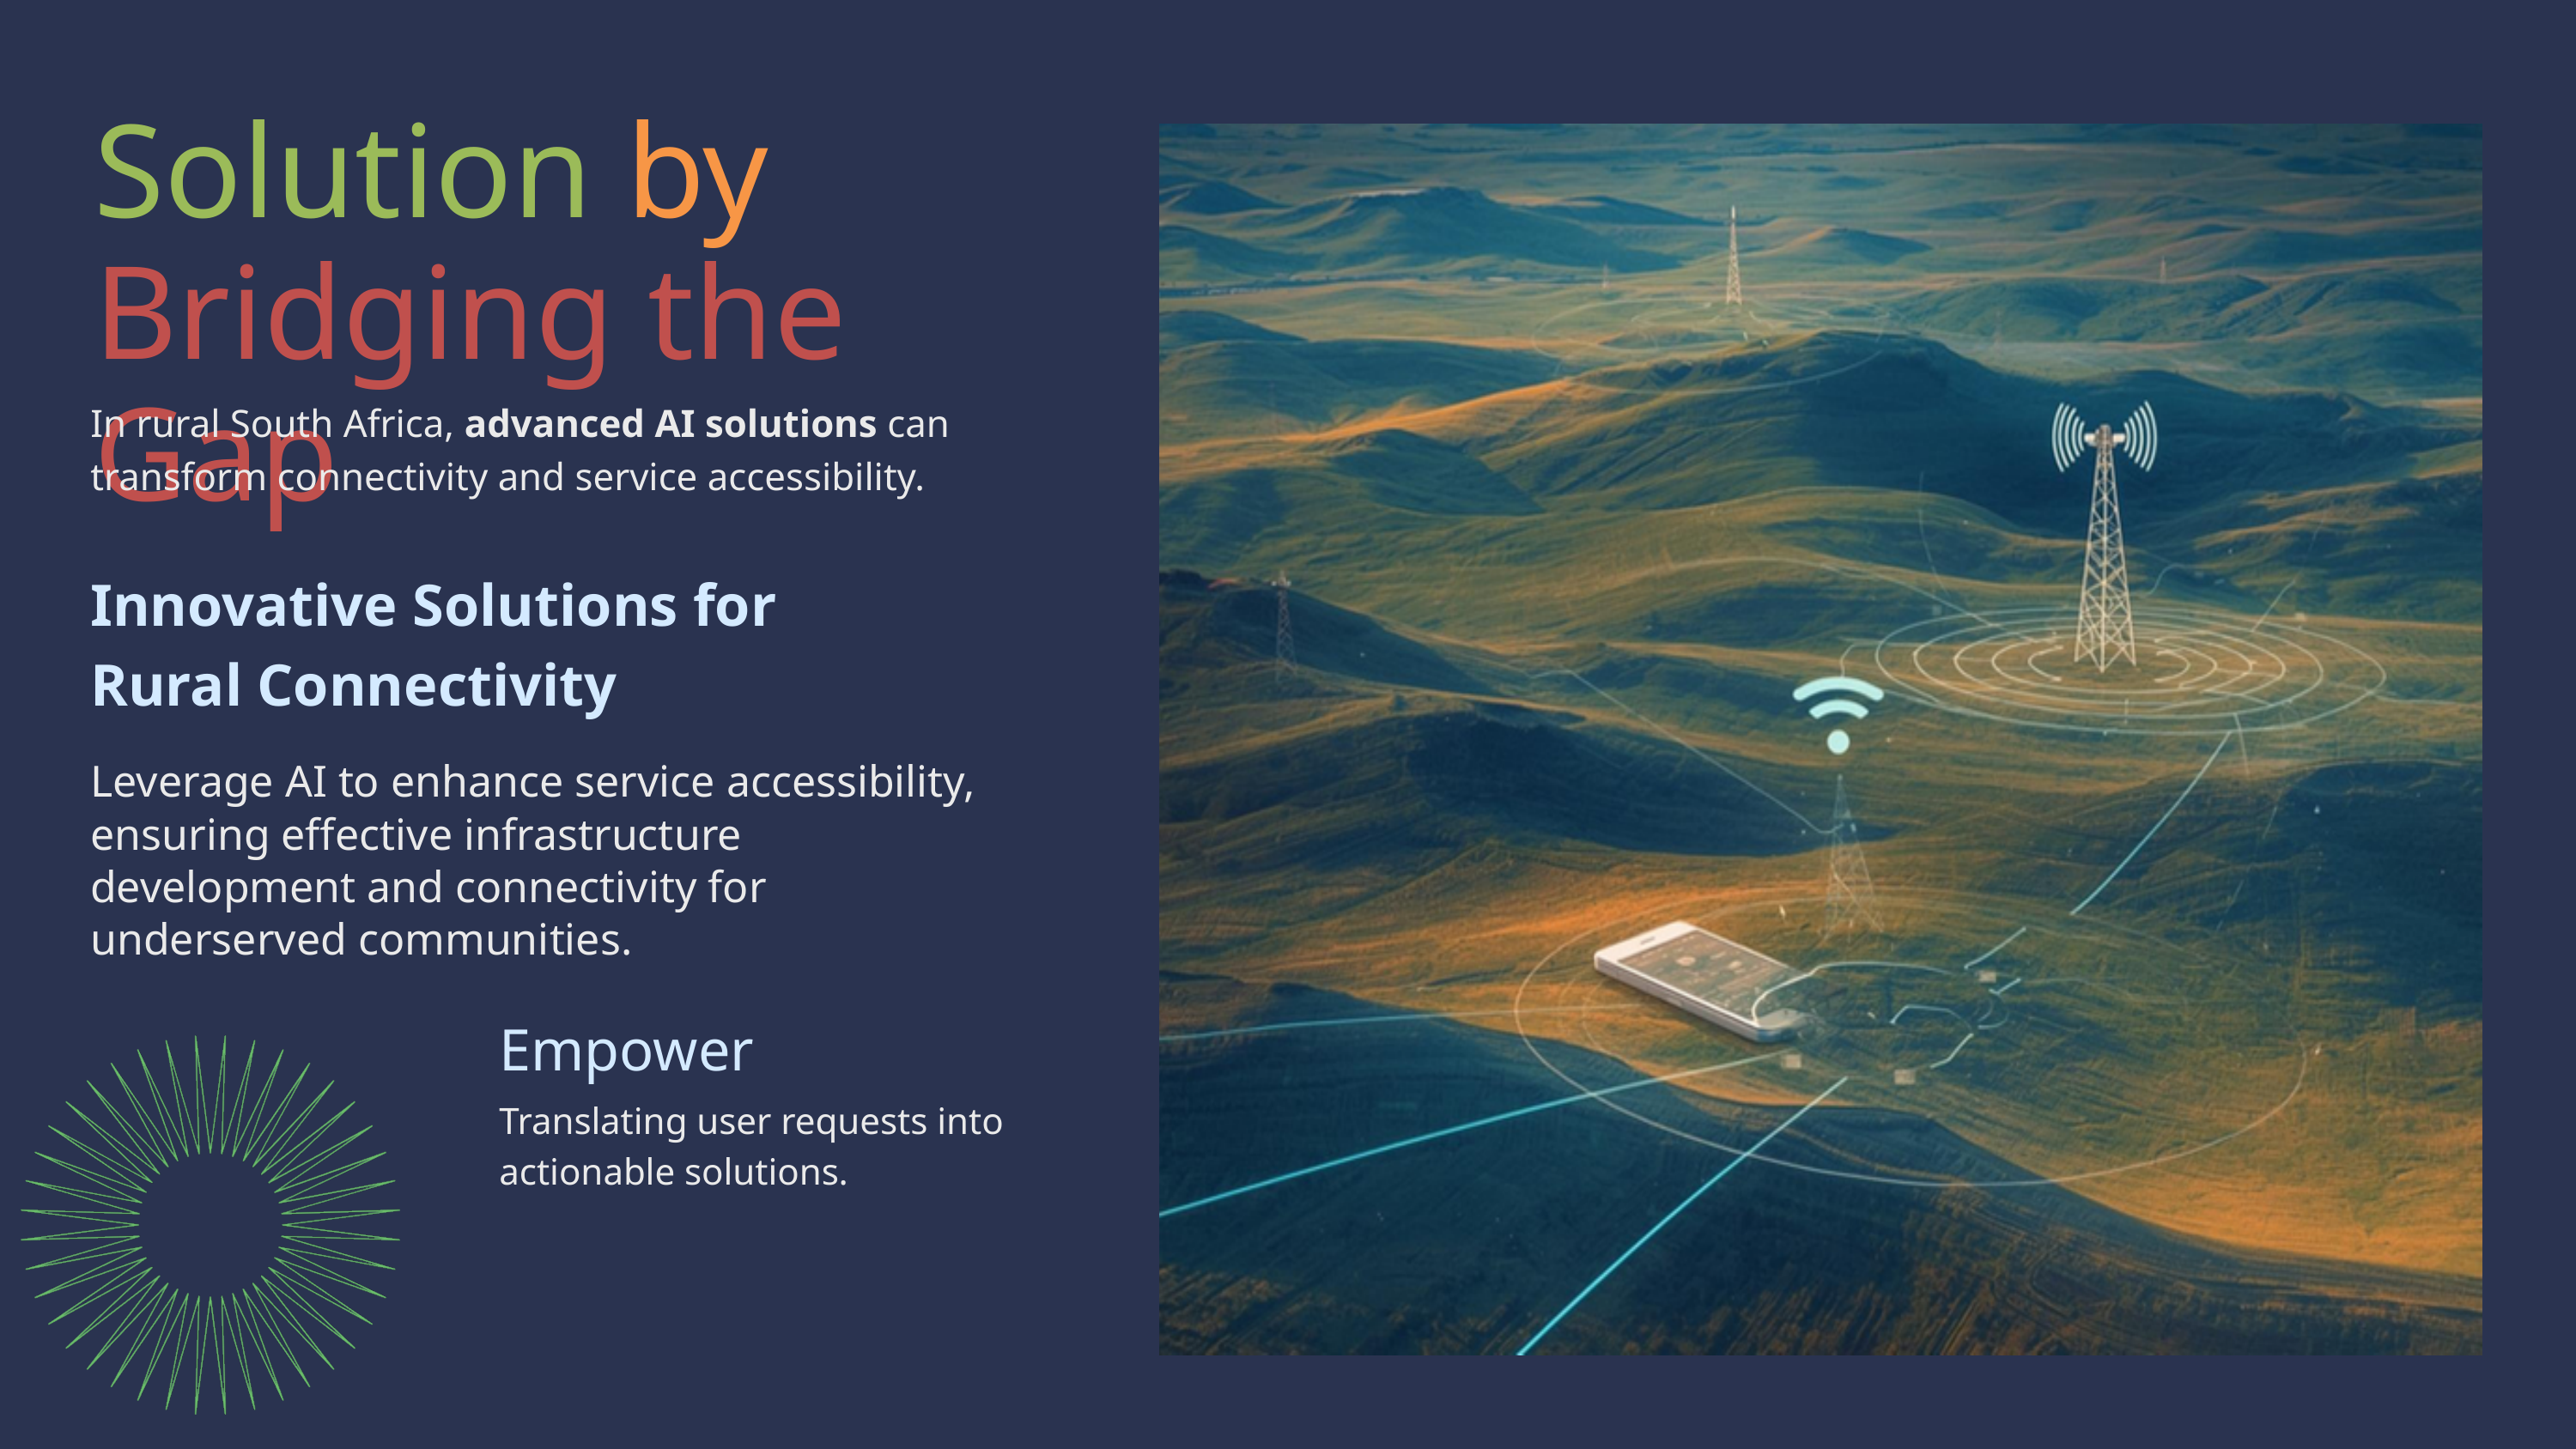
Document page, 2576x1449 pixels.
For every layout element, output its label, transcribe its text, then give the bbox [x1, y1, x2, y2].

picture [21, 1034, 401, 1415]
text_box In rural South Africa, advanced AI solutions can transform connectivity and service accessibility. [90, 392, 1060, 498]
text_box Solution by Bridging the Gap [94, 101, 1064, 527]
picture [1158, 124, 2482, 1356]
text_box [499, 1014, 1065, 1186]
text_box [90, 557, 989, 908]
